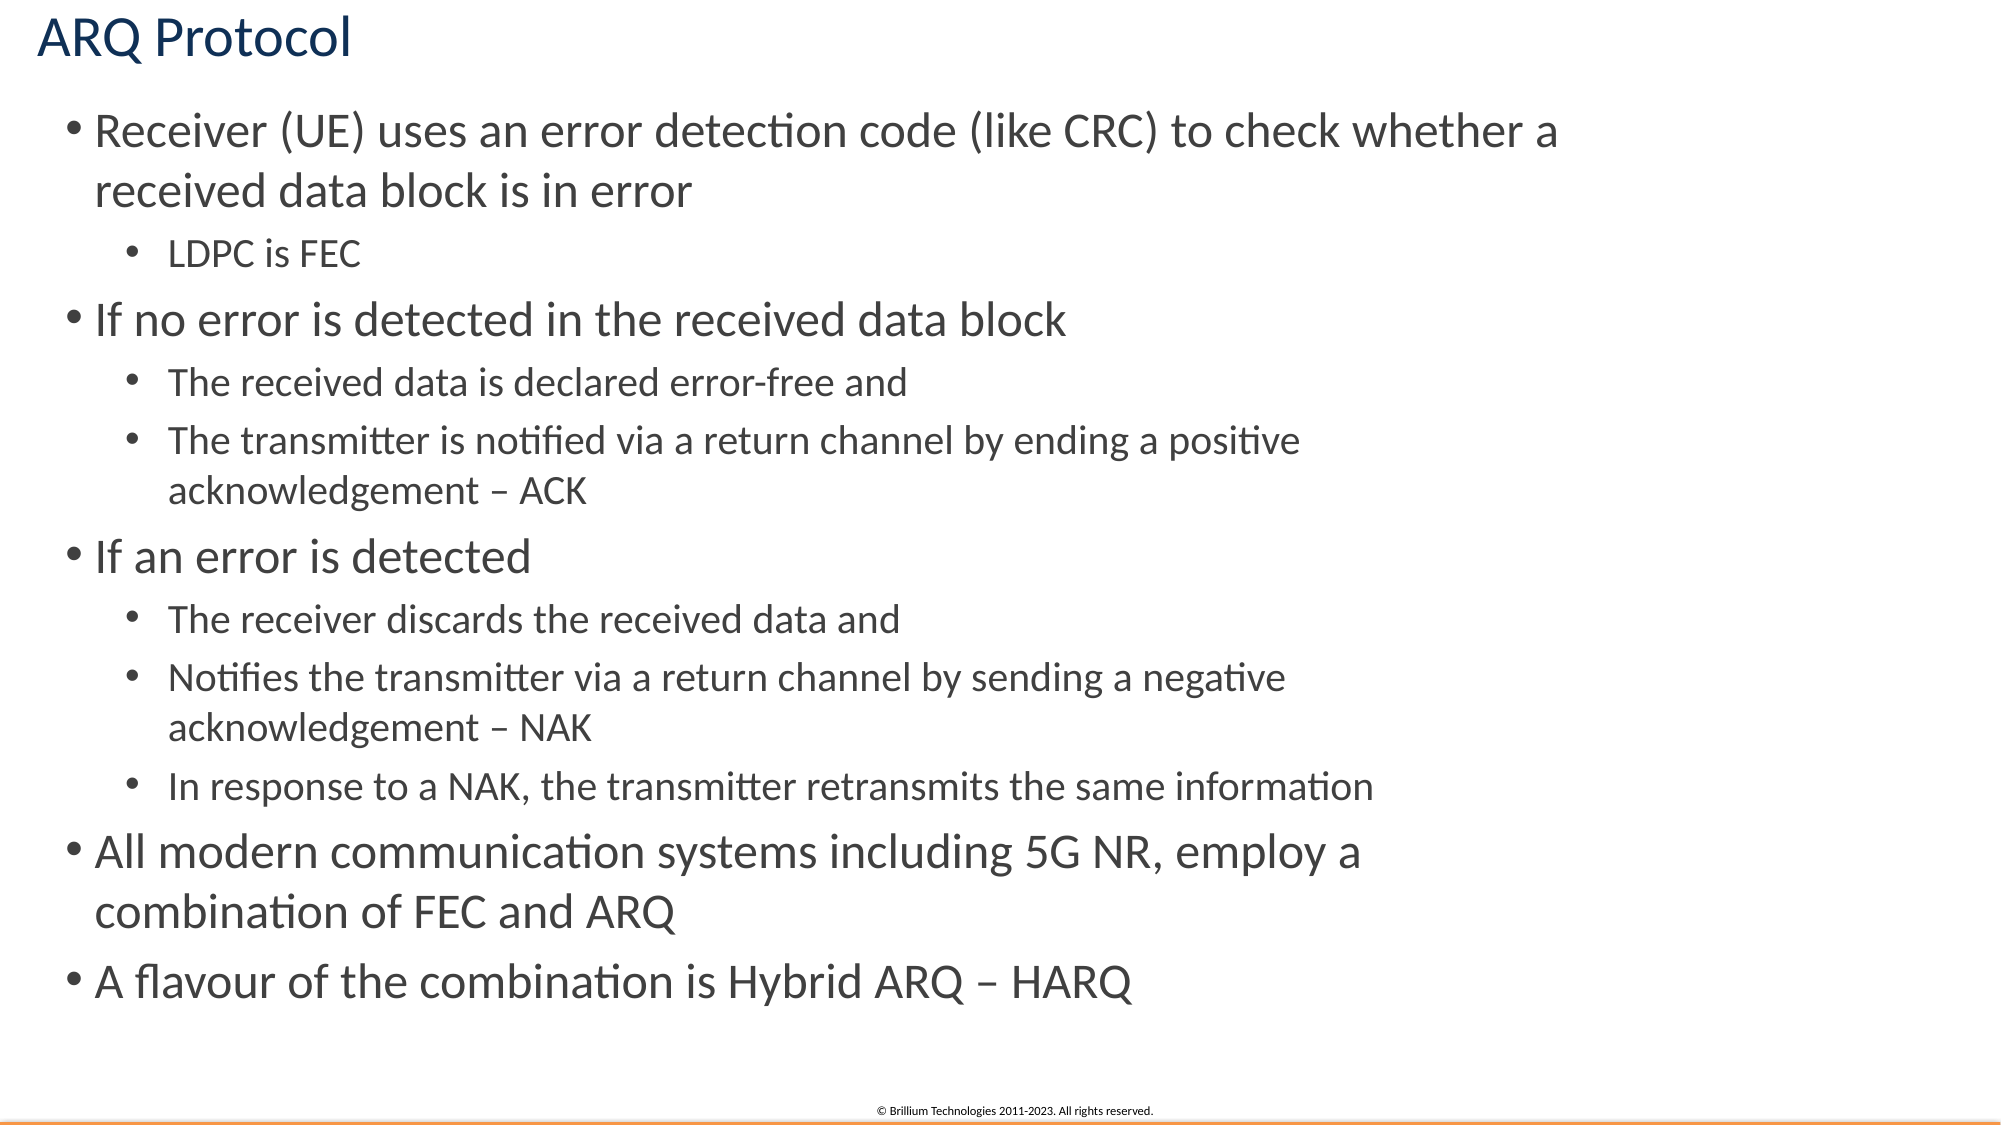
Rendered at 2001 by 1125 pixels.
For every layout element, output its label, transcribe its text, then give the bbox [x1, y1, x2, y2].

title ARQ Protocol [22, 0, 1900, 66]
list Receiver (UE) uses an error detection code (like CRC) to check whether a received data block is in error LDPC is FEC If no error is detected in the received data block The received data is declared error-free and The transmitter is notified via a return channel by ending a positive acknowledgement – ACK If an error is detected The receiver discards the received data and Notifies the transmitter via a return channel by sending a negative acknowledgement – NAK In response to a NAK, the transmitter retransmits the same information All modern communication systems including 5G NR, employ a combination of FEC and ARQ A flavour of the combination is Hybrid ARQ – HARQ [35, 90, 1586, 1067]
